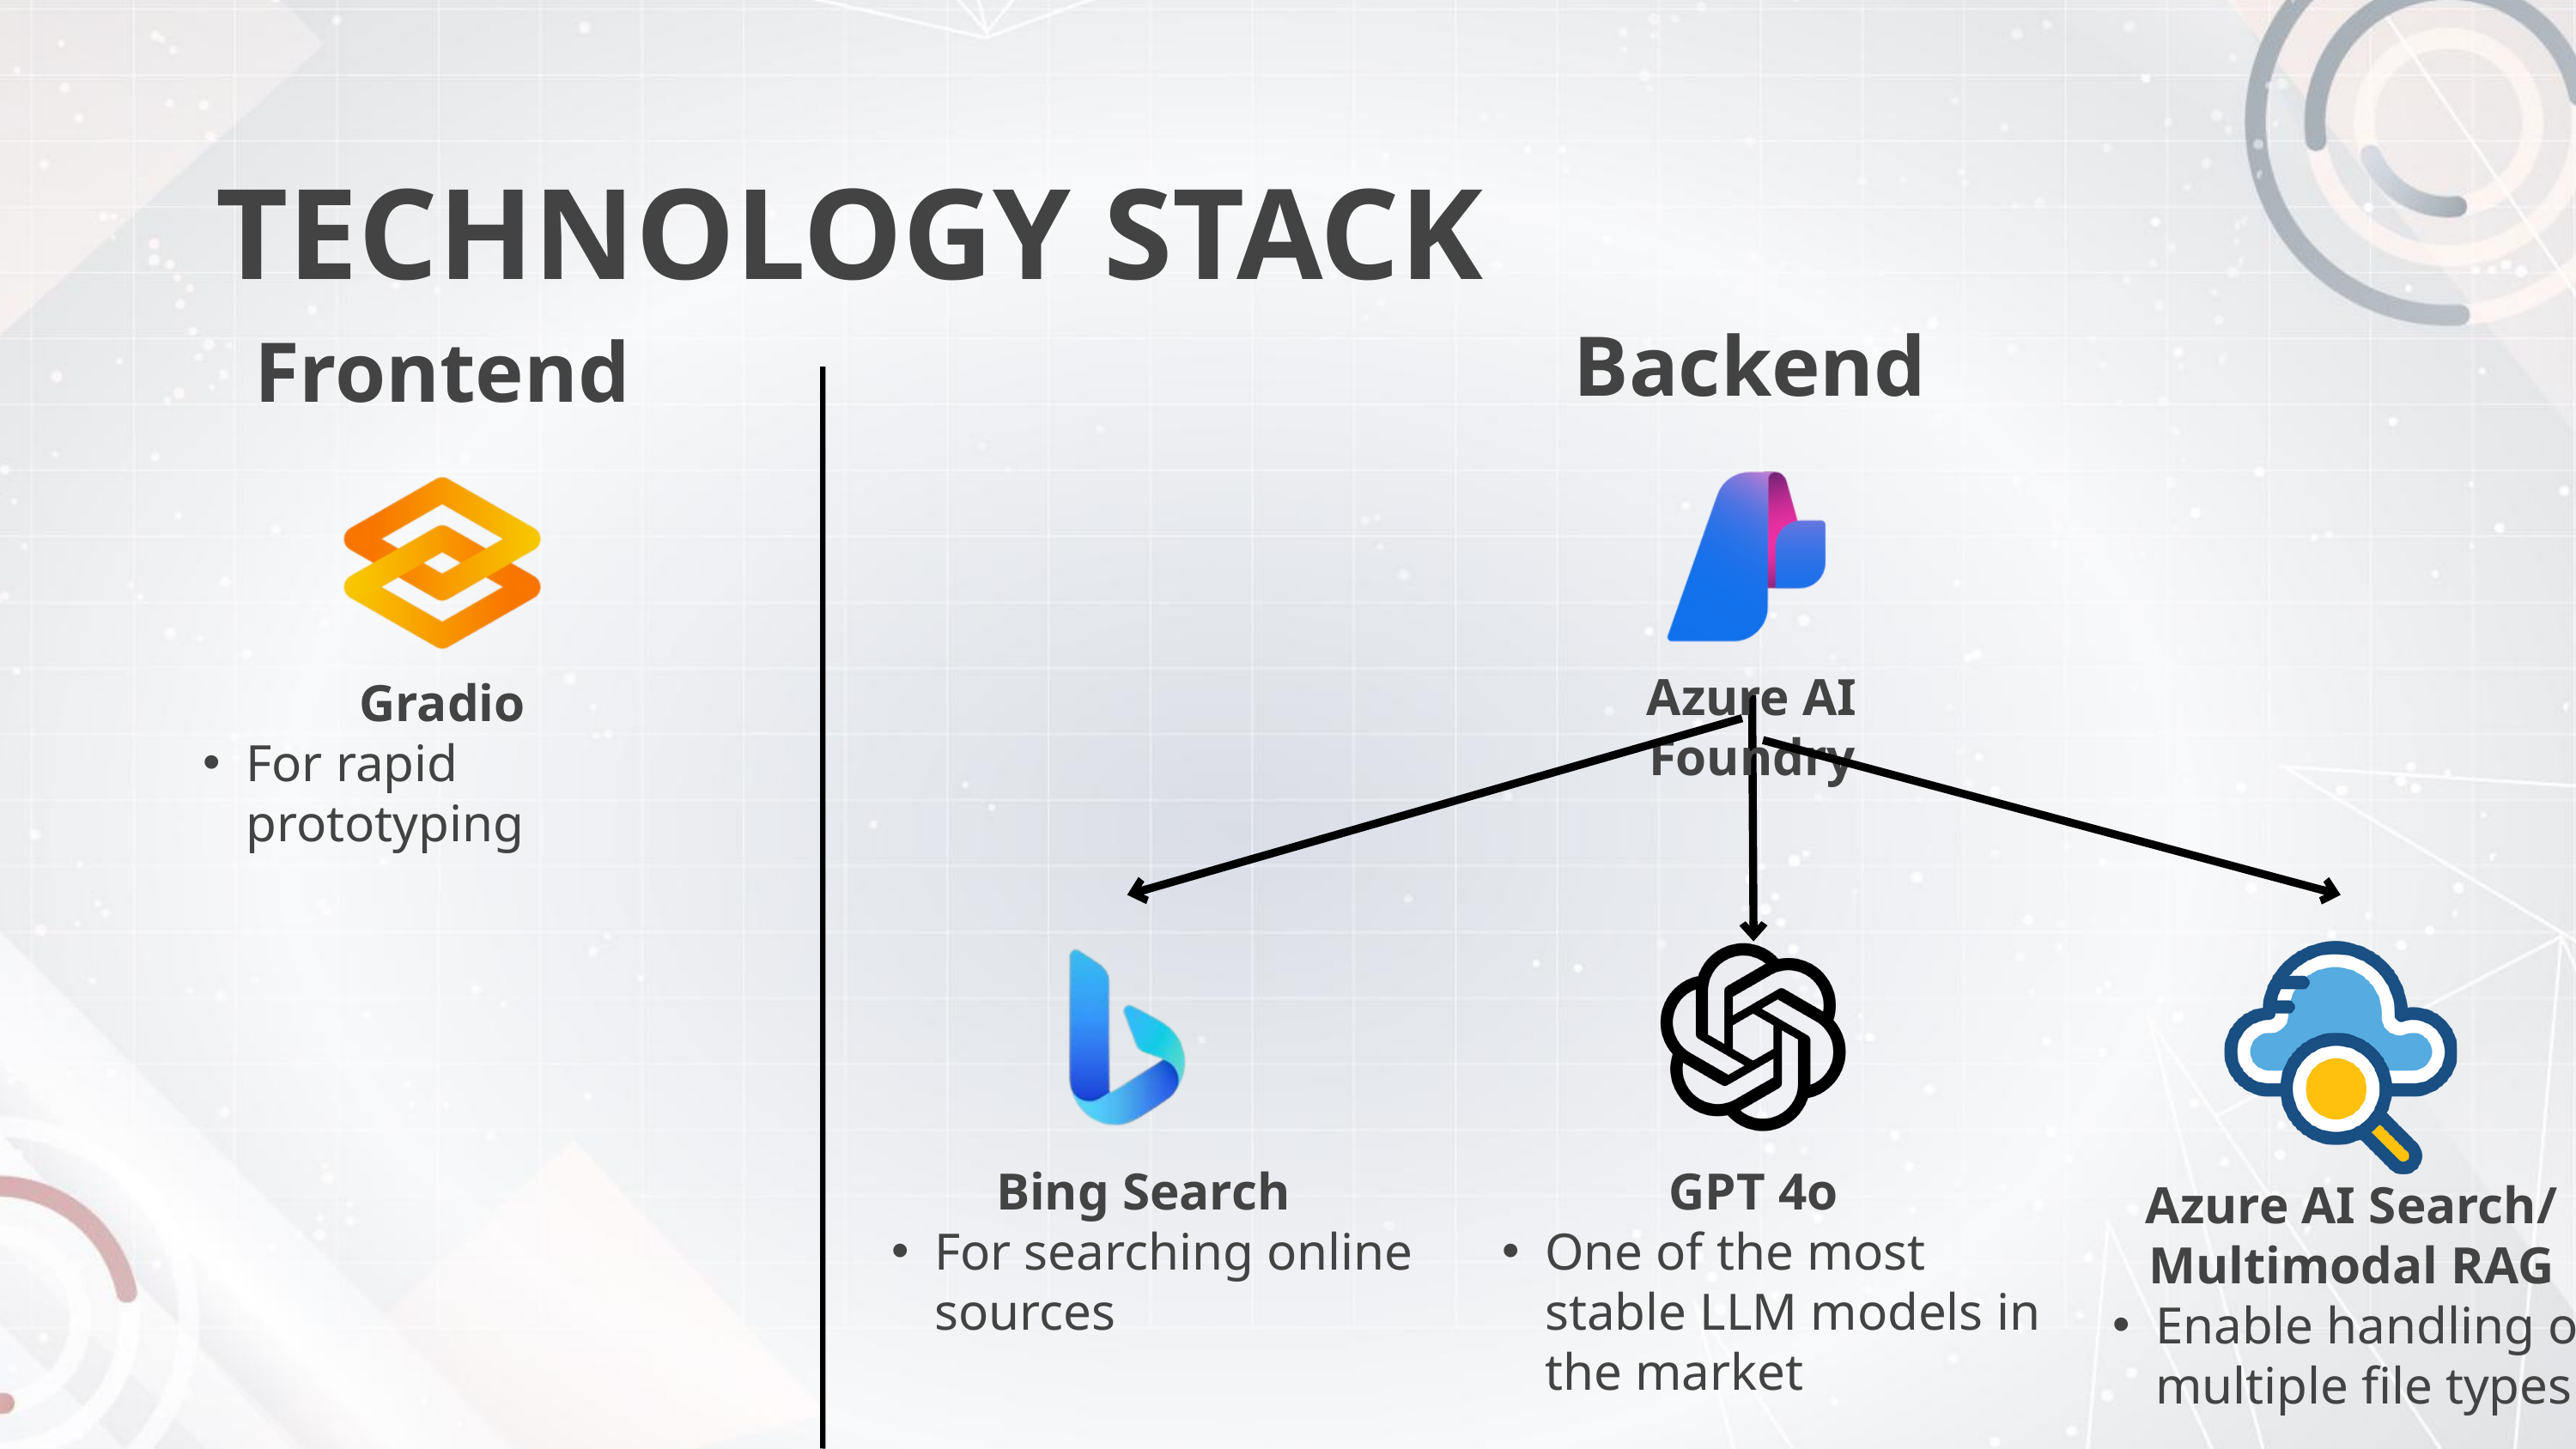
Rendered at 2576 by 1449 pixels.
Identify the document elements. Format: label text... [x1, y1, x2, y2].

text_box Azure AI Foundry [1554, 664, 1950, 785]
text_box [1643, 448, 1857, 664]
text_box Frontend [144, 319, 740, 419]
text_box [1051, 941, 1203, 1133]
text_box GPT 4o One of the most stable LLM models in the market [1459, 1159, 2048, 1400]
text_box Backend [1453, 313, 2048, 413]
text_box Gradio For rapid prototyping [161, 671, 724, 852]
text_box [333, 454, 551, 671]
text_box Azure AI Search/ Multimodal RAG Enable handling of multiple file types [2069, 1173, 2576, 1415]
text_box [2224, 941, 2458, 1173]
text_box Bing Search For searching online sources [848, 1159, 1437, 1340]
text_box [0, 0, 2576, 1449]
text_box [1127, 718, 1742, 899]
text_box TECHNOLOGY STACK [216, 154, 2360, 305]
text_box [1657, 941, 1850, 1133]
